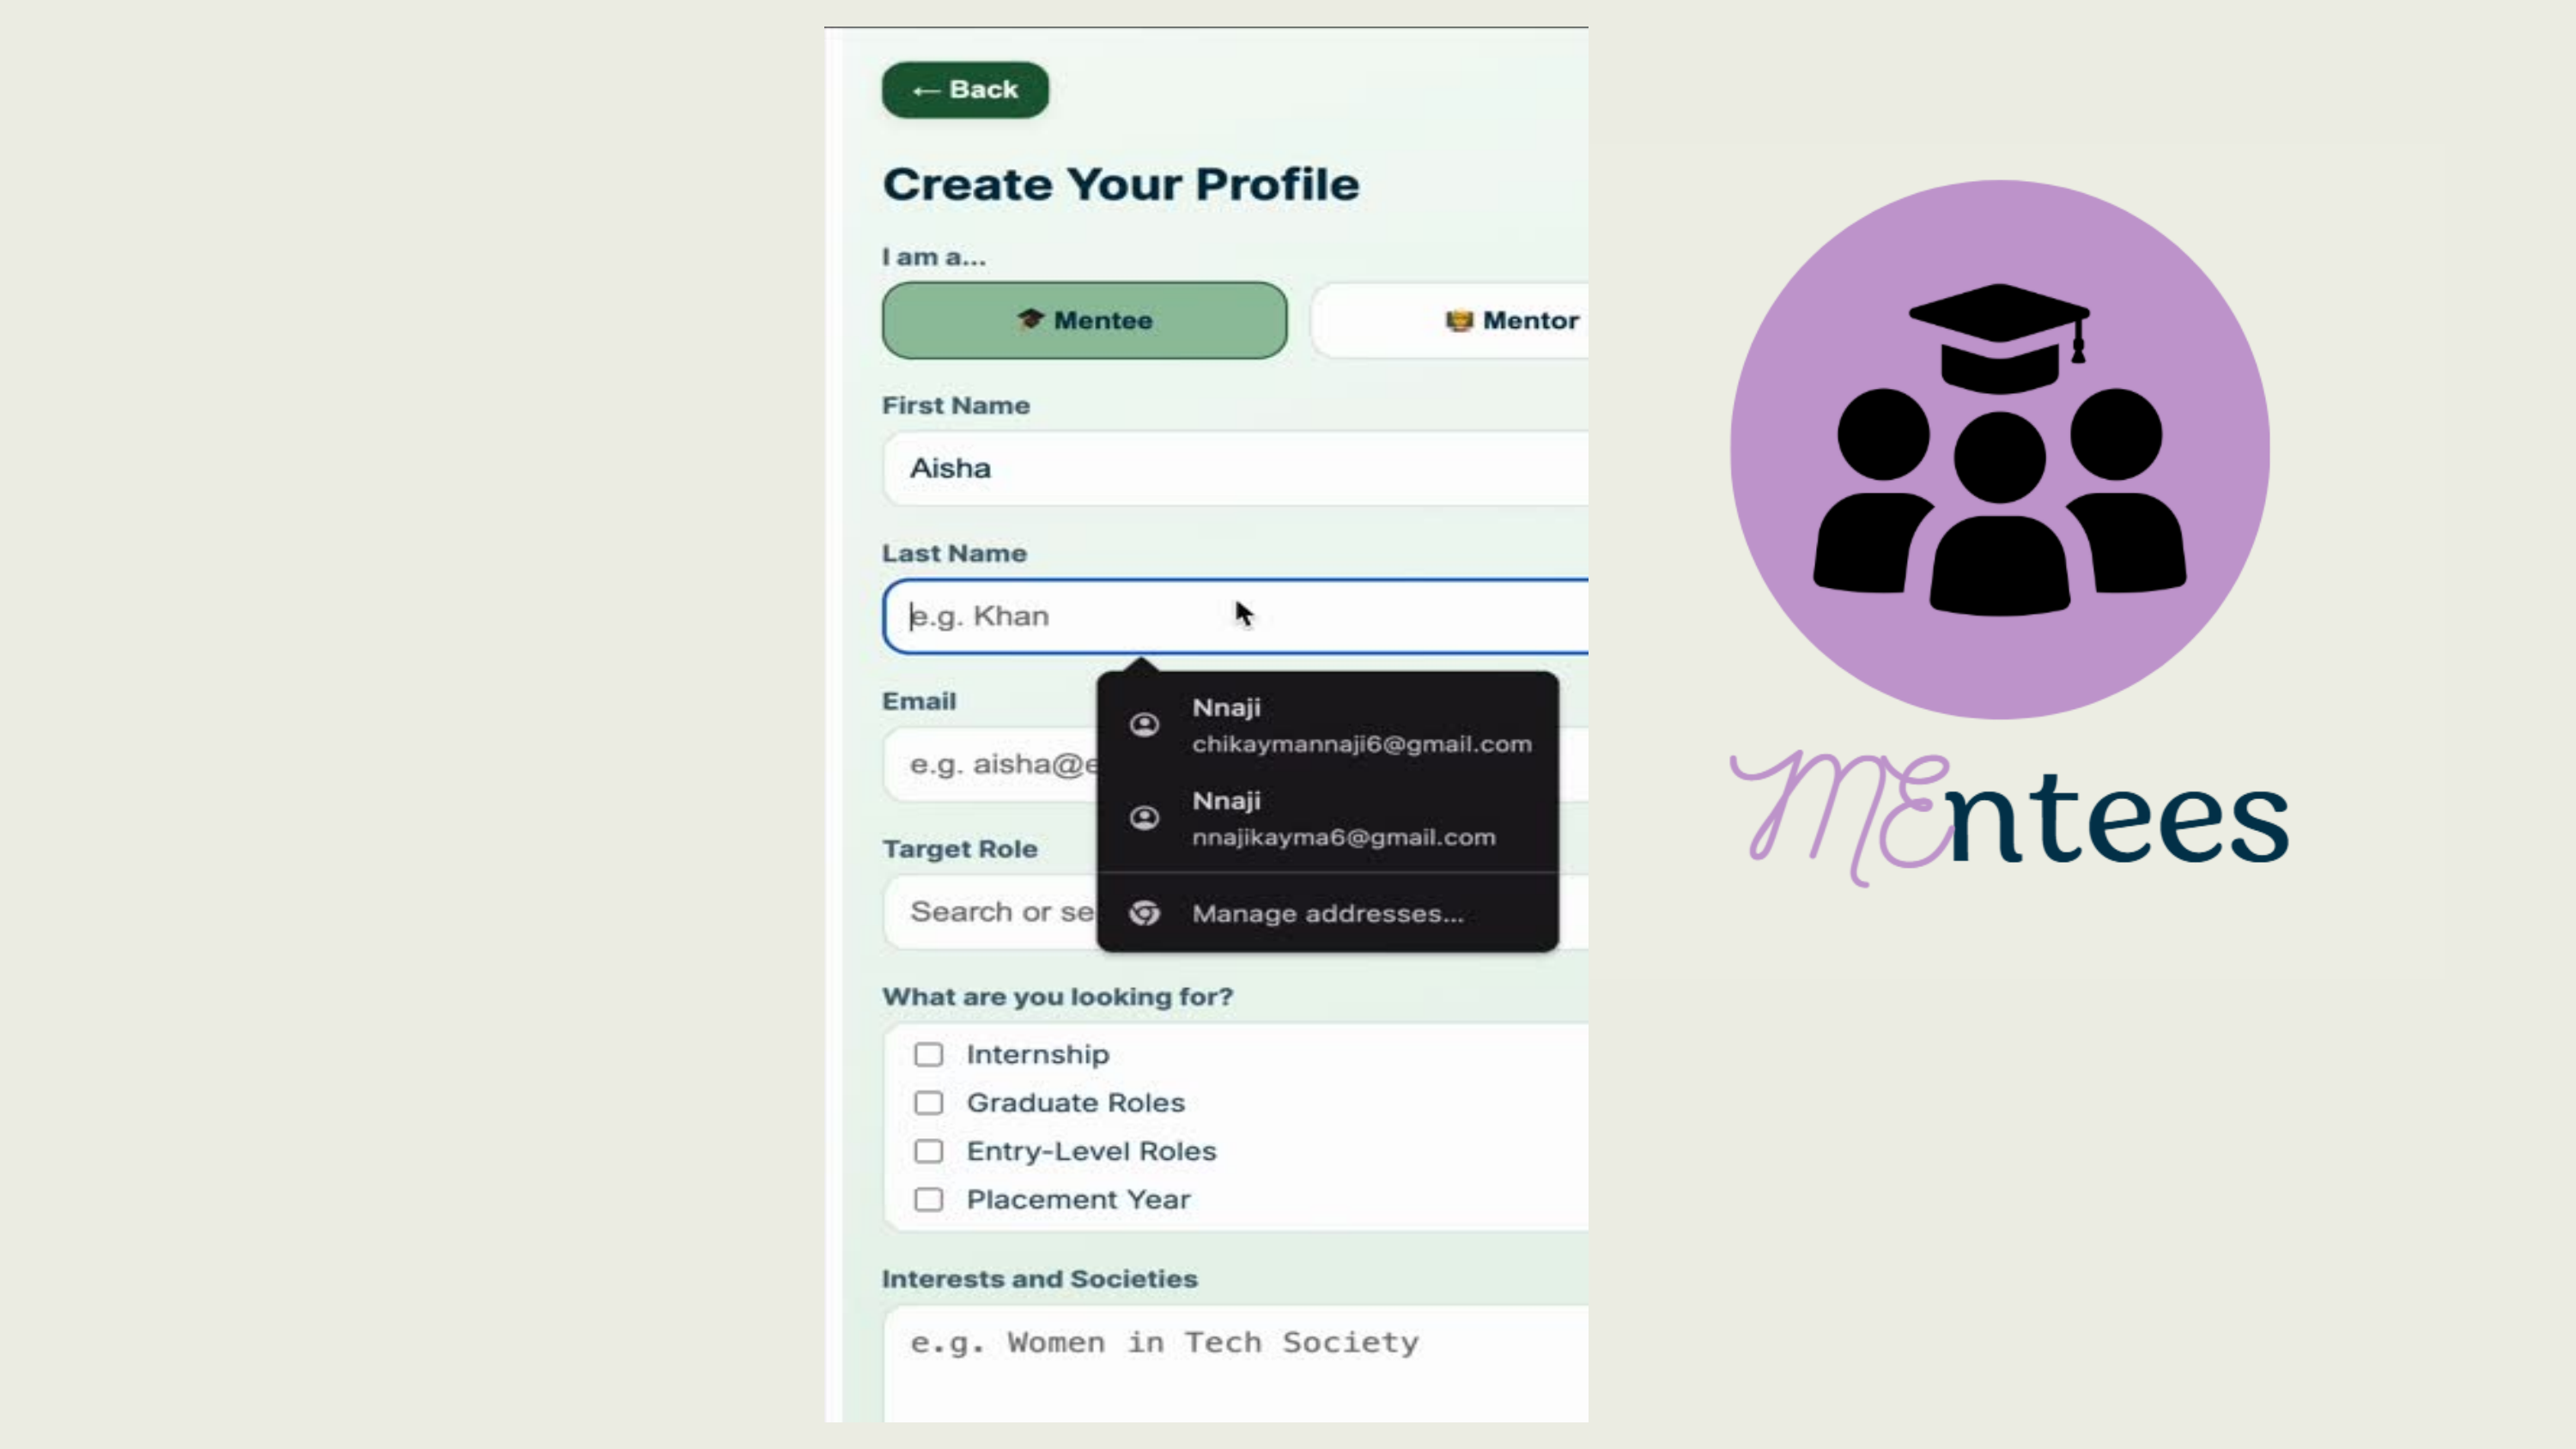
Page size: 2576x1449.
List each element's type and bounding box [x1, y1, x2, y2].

text_box [823, 26, 1589, 1423]
text_box [1593, 144, 2446, 979]
